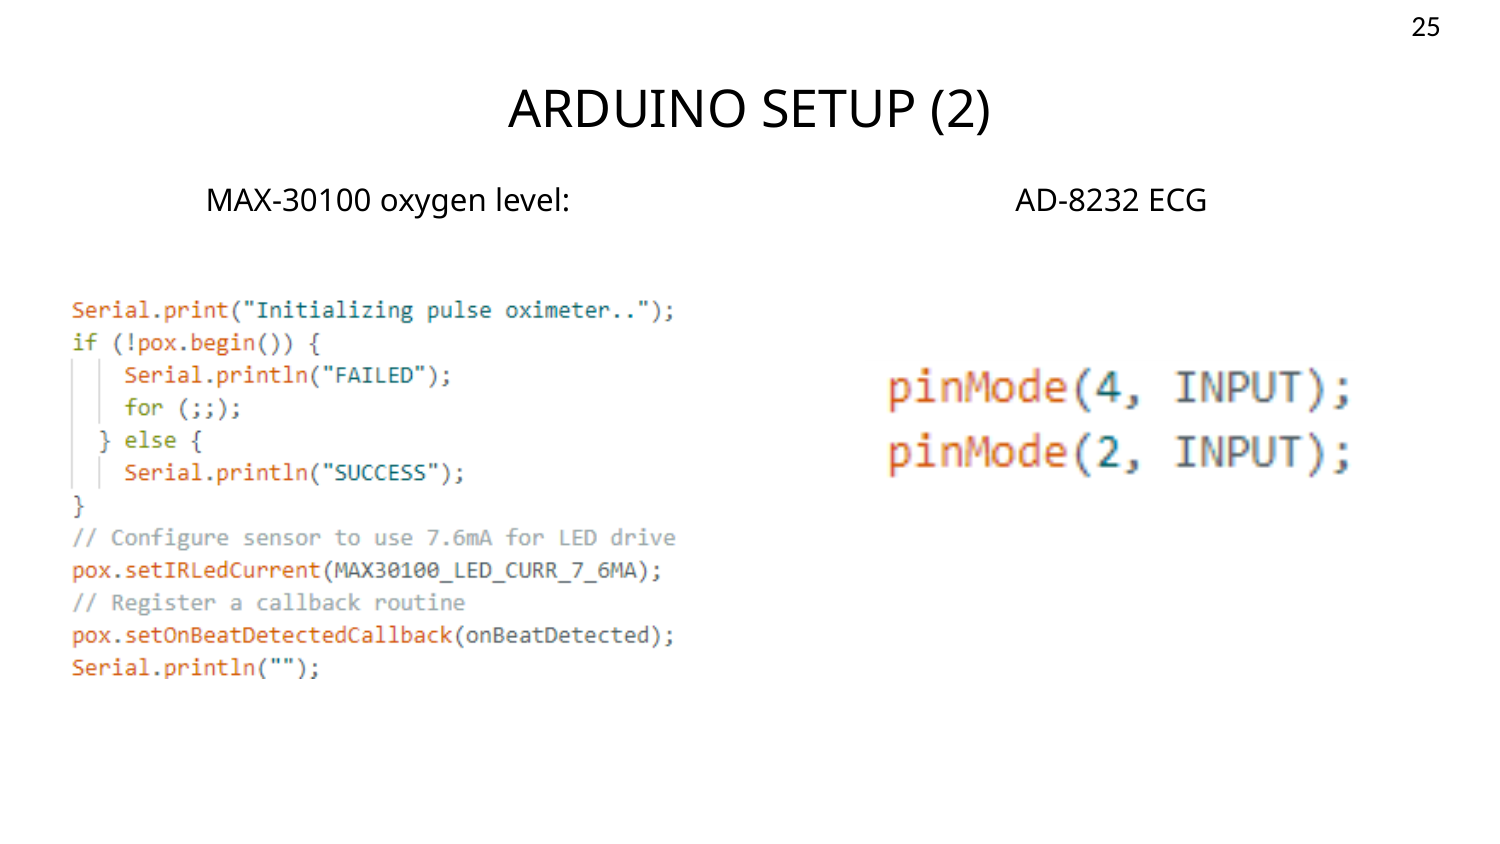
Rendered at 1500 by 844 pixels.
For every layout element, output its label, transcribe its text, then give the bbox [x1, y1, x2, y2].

picture [865, 359, 1355, 485]
text_box MAX-30100 oxygen level: [161, 174, 616, 224]
picture [68, 289, 713, 679]
text_box ARDUINO SETUP (2) [116, 67, 1384, 146]
text_box AD-8232 ECG [884, 174, 1339, 224]
